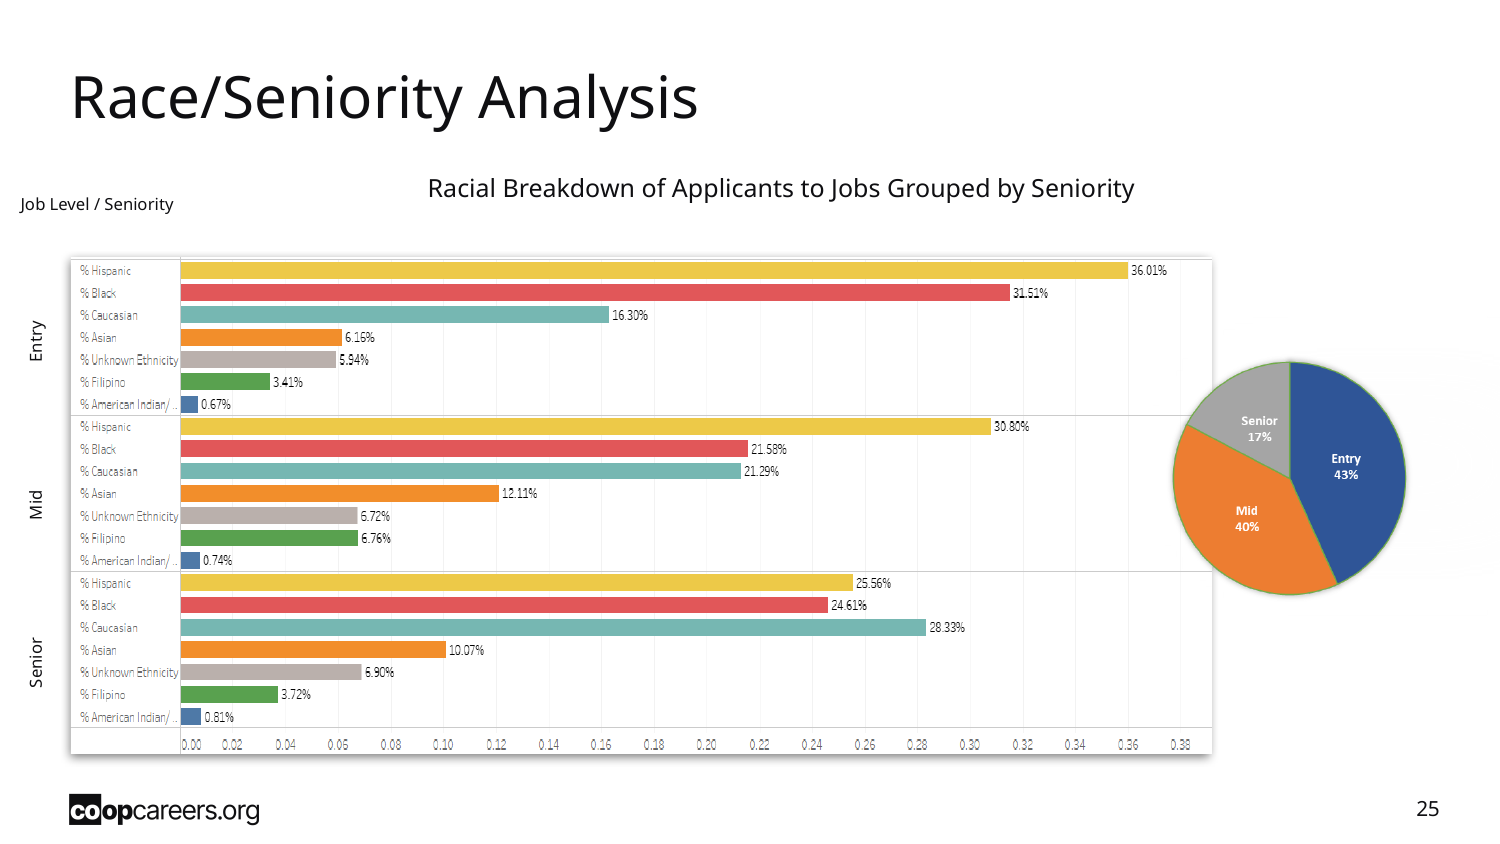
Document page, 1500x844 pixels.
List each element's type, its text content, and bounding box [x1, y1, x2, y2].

title Race/Seniority Analysis [70, 60, 1430, 155]
text_box Senior [15, 592, 56, 704]
text_box Job Level / Seniority [5, 183, 224, 224]
slide_number ‹#› [1364, 777, 1455, 842]
picture [70, 257, 1500, 754]
text_box Racial Breakdown of Applicants to Jobs Grouped by Seniority [412, 157, 1303, 218]
picture [51, 767, 277, 844]
text_box Entry [15, 287, 56, 378]
text_box Mid [15, 445, 56, 536]
